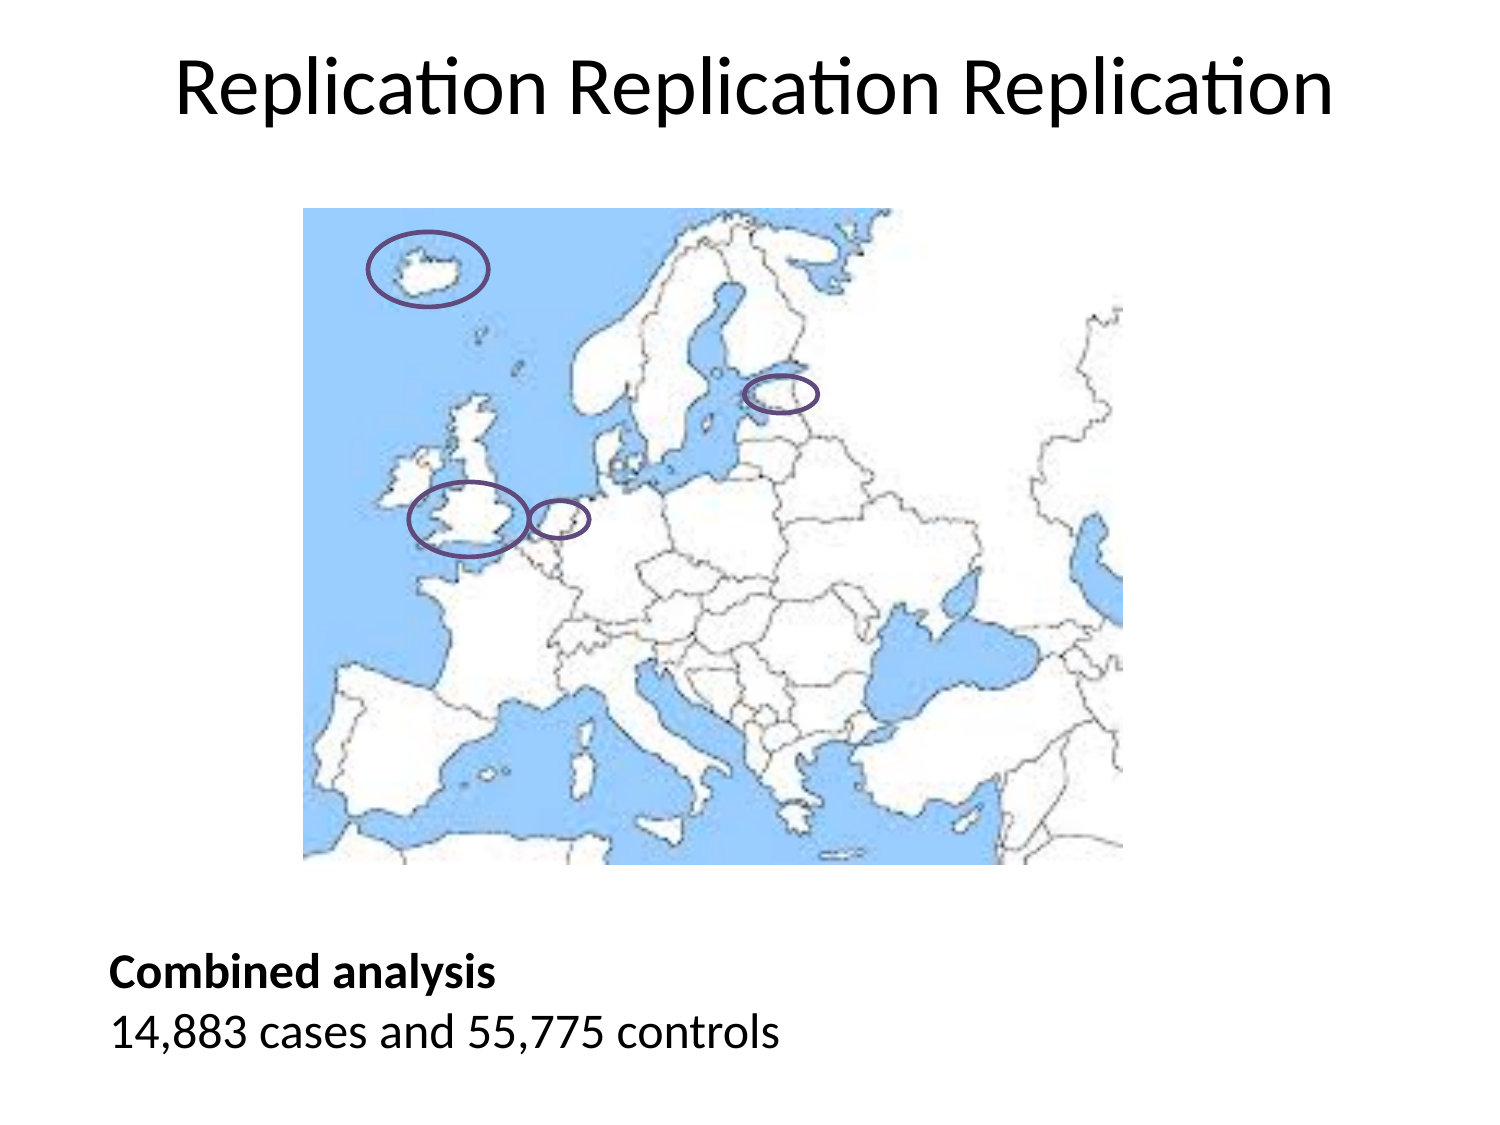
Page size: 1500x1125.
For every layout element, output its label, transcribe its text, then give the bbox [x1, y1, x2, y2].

text_box Replication Replication Replication [64, 23, 1447, 208]
text_box Combined analysis 14,883 cases and 55,775 controls [94, 151, 1418, 1067]
picture [303, 207, 1123, 865]
